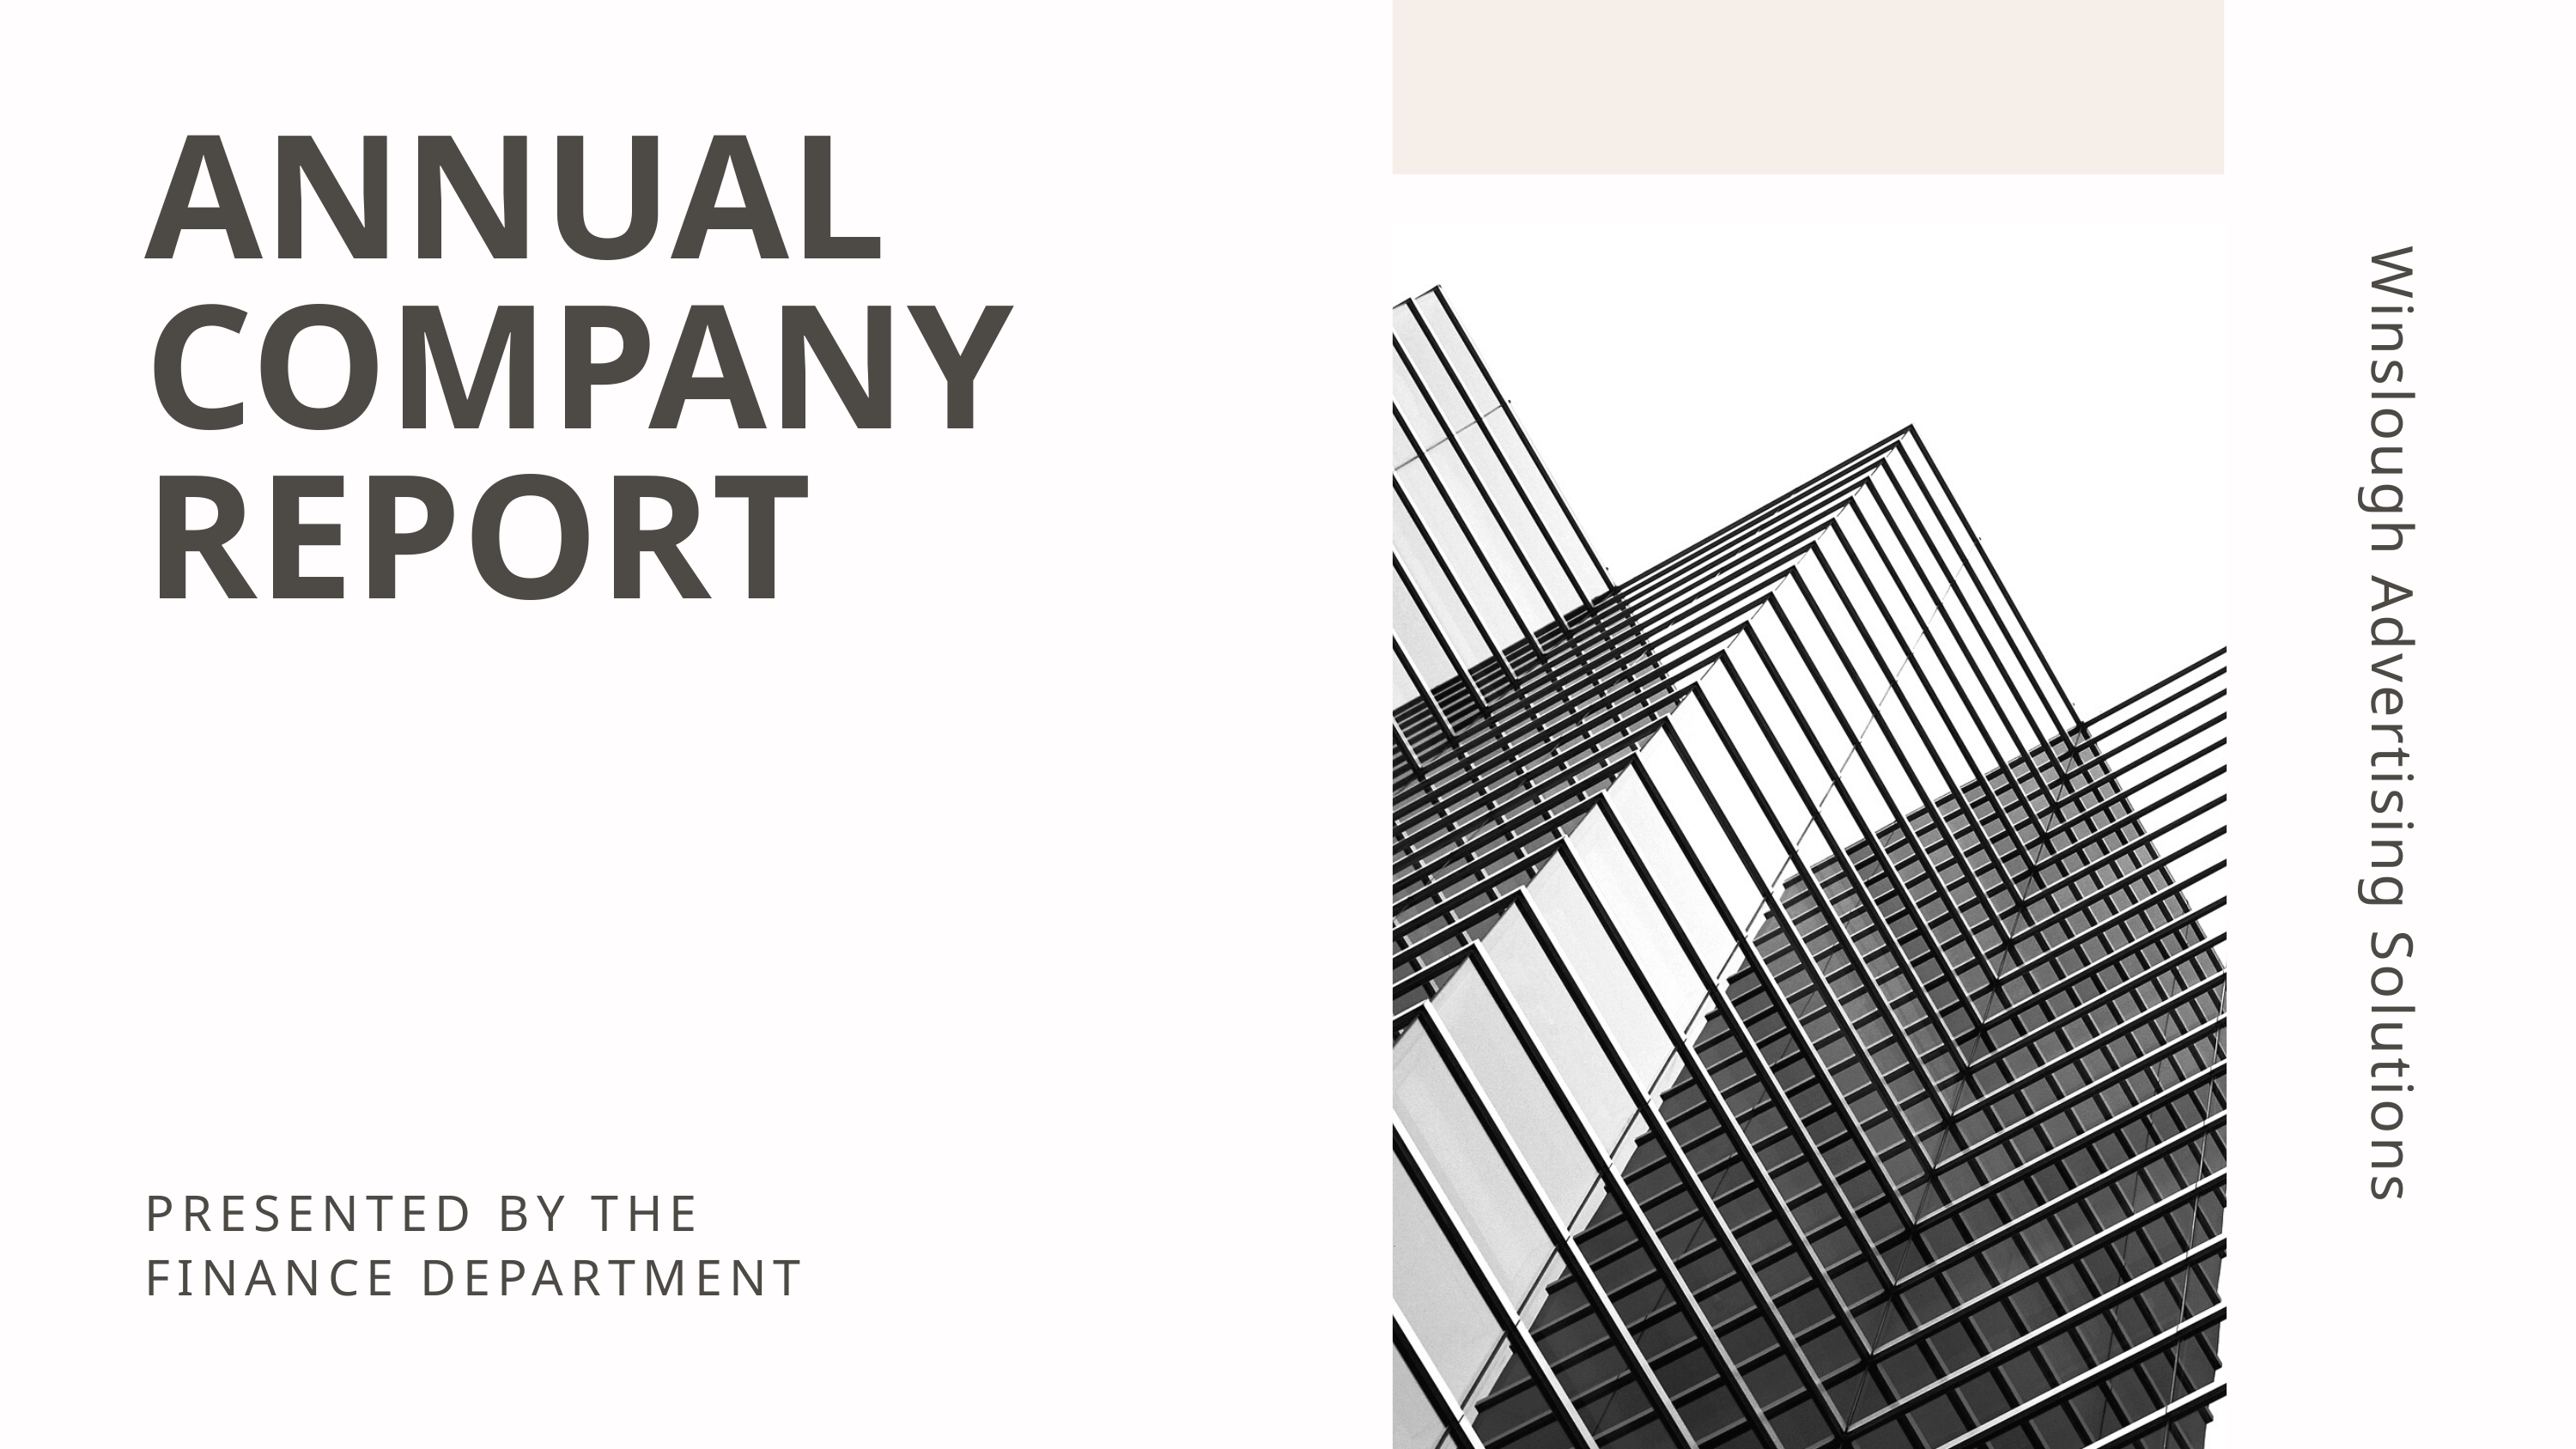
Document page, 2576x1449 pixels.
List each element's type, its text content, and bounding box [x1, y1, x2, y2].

text_box ANNUAL COMPANY REPORT [144, 123, 1130, 634]
text_box PRESENTED BY THE FINANCE DEPARTMENT [144, 1177, 903, 1307]
text_box Winslough Advertising Solutions [2360, 142, 2435, 1306]
text_box [1392, 0, 2225, 174]
picture [1392, 221, 2227, 1449]
